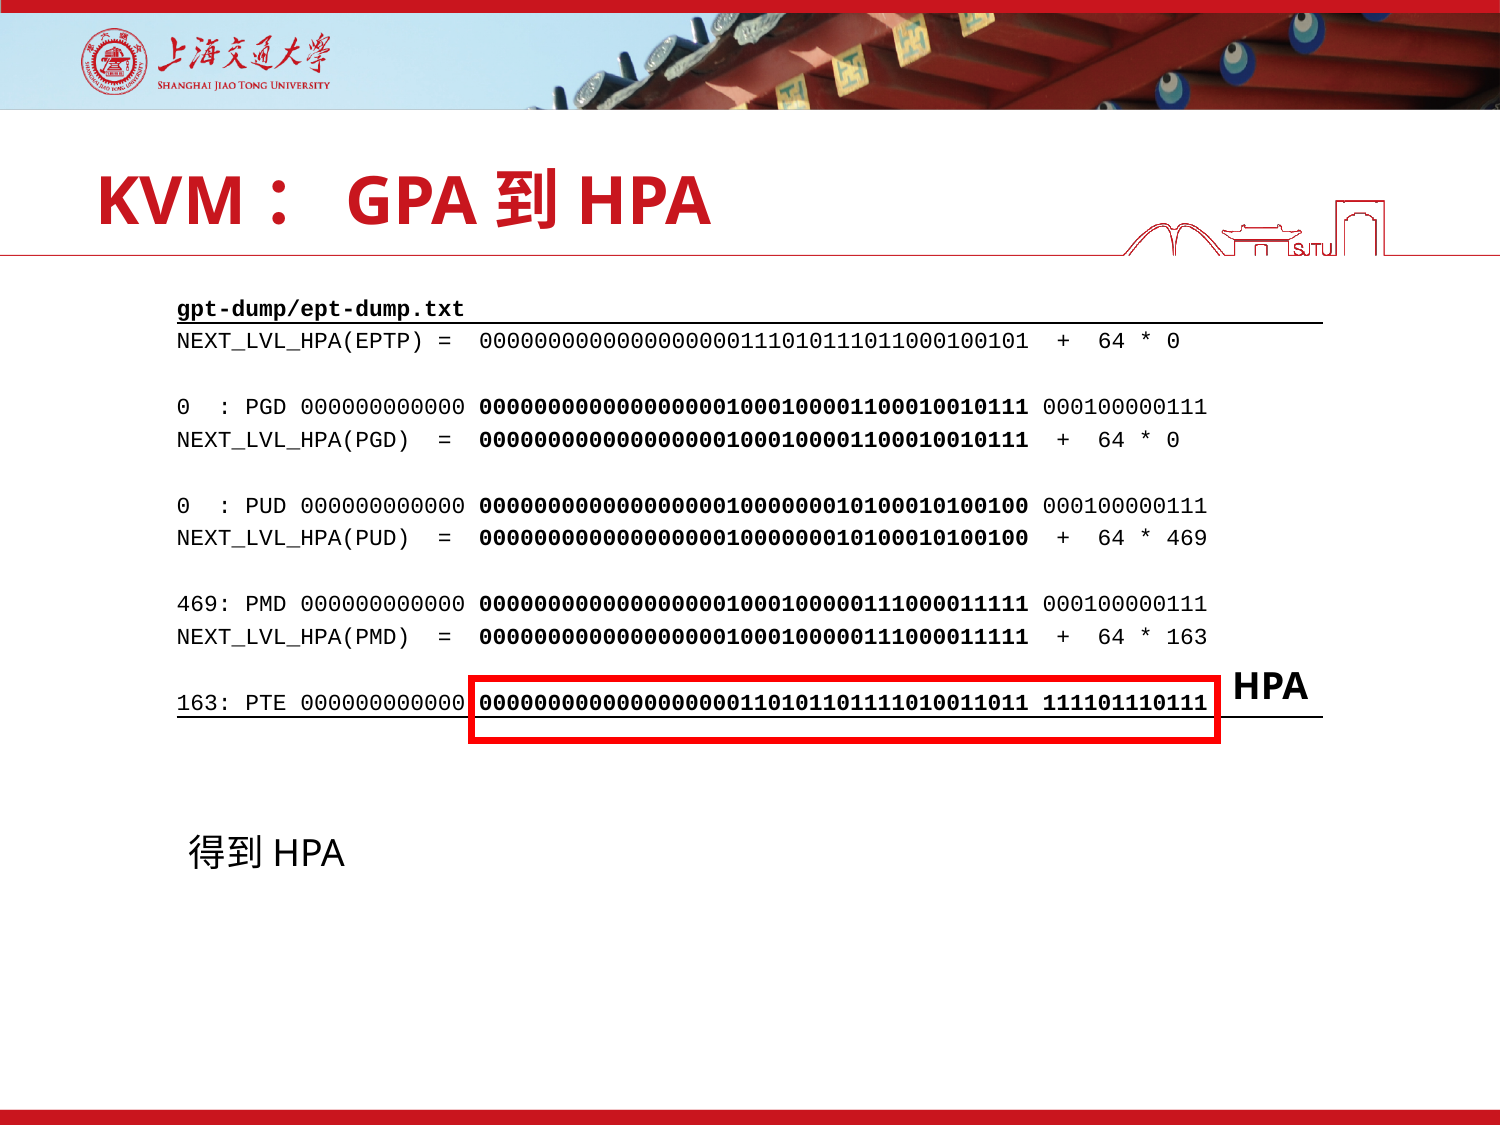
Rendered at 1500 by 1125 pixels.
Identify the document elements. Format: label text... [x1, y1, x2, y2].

text_box [470, 678, 1218, 741]
table_cell NEXT_LVL_HPA(EPTP) = 0000000000000000000111010111011000100101 + 64 * 0 0 : PGD 000000000000 0000000000000000001000100001100010010111 000100000111 NEXT_LVL_HPA(PGD) = 0000000000000000001000100001100010010111 + 64 * 0 0 : PUD 000000000000 0000000000000000001000000010100010100100 000100000111 NEXT_LVL_HPA(PUD) = 0000000000000000001000000010100010100100 + 64 * 469 469: PMD 000000000000 0000000000000000001000100000111000011111 000100000111 NEXT_LVL_HPA(PMD) = 0000000000000000001000100000111000011111 + 64 * 163 163: PTE 000000000000 0000000000000000000110101101111010011011 111101110111 [177, 324, 1323, 716]
table_header gpt-dump/ept-dump.txt [177, 290, 1323, 322]
text_box HPA [1217, 655, 1324, 715]
text_box 得到HPA [173, 821, 360, 881]
title KVM：GPA到HPA [81, 159, 1455, 254]
picture [0, 200, 1500, 256]
picture [0, 0, 1500, 110]
